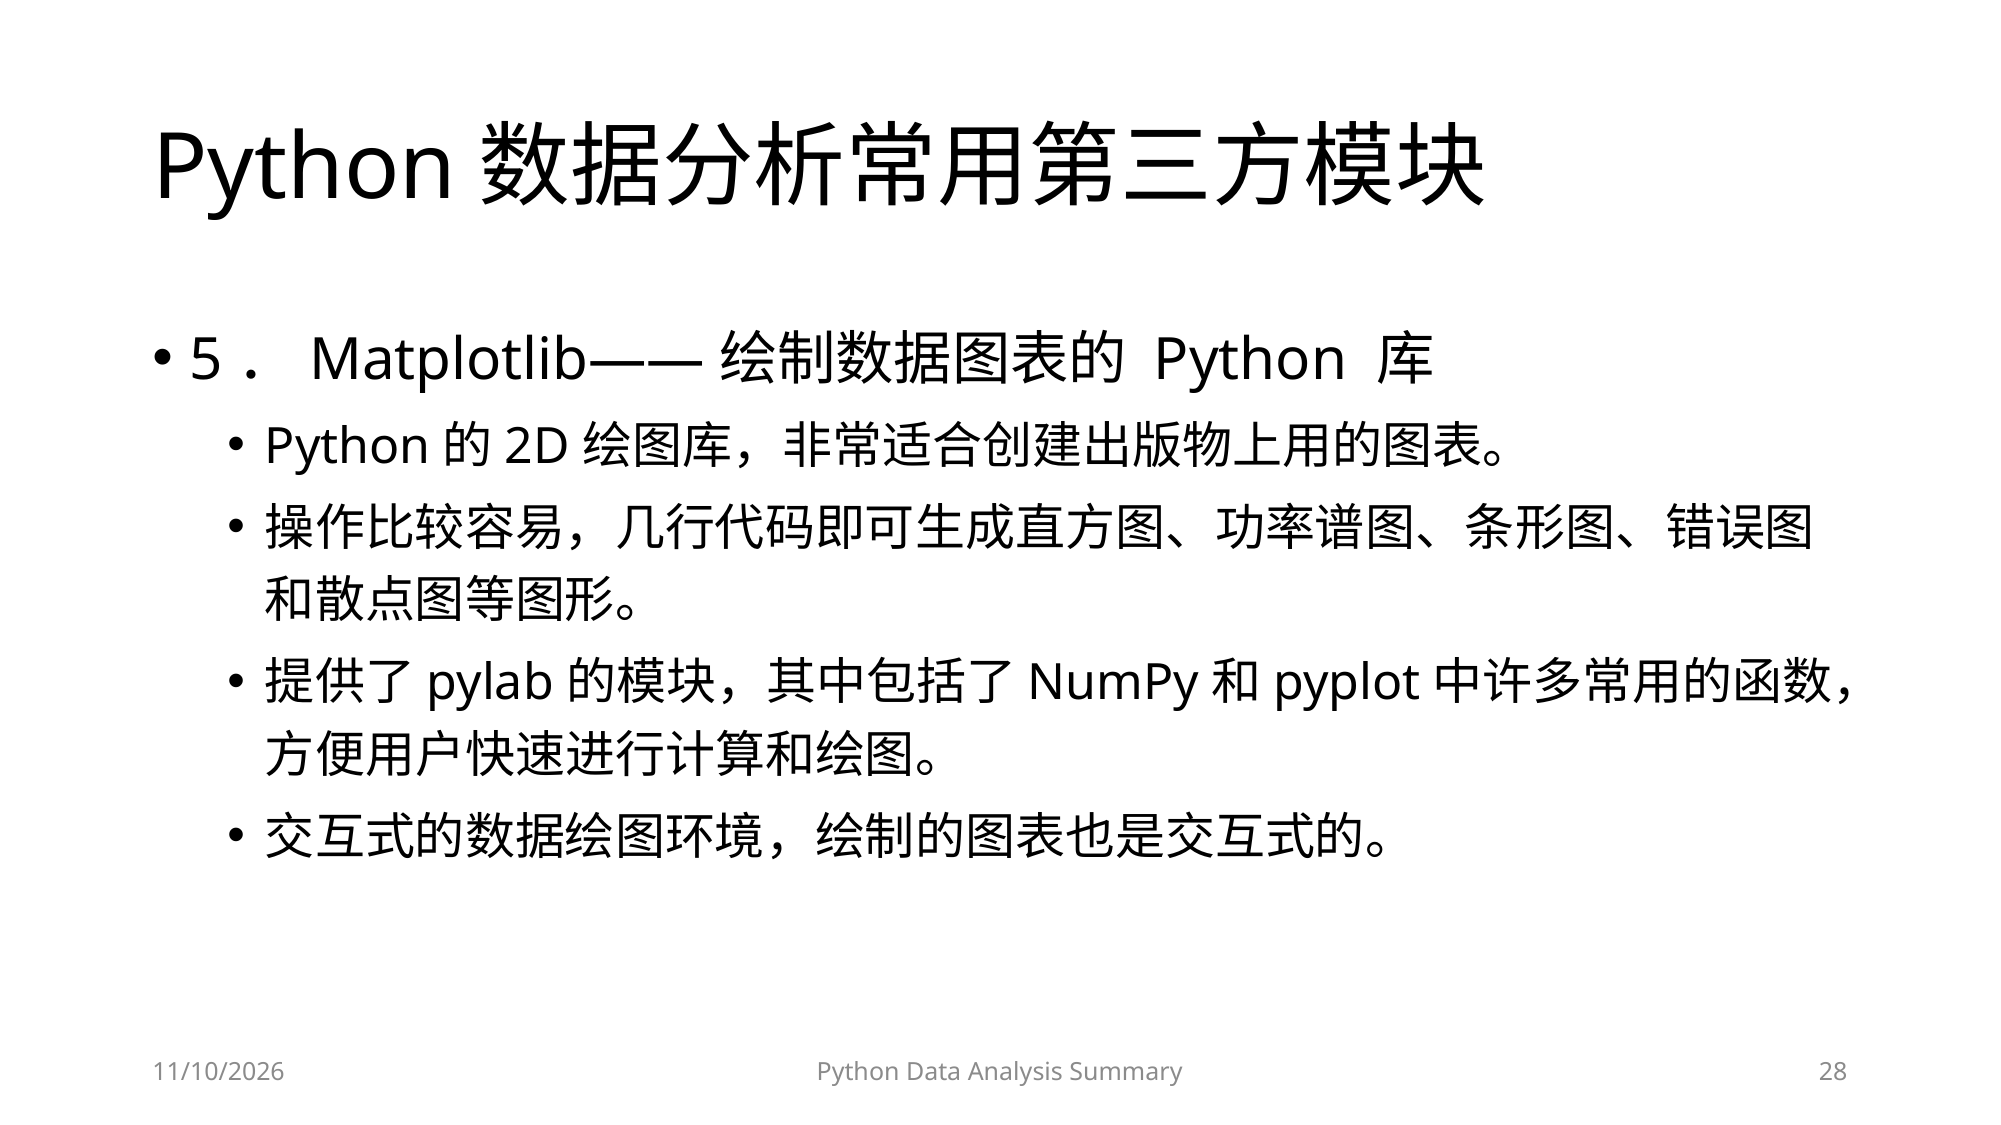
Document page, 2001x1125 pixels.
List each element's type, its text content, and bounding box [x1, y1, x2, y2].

list 5．Matplotlib——绘制数据图表的 Python 库 Python的2D绘图库，非常适合创建出版物上用的图表。 操作比较容易，几行代码即可生成直方图、功率谱图、条形图、错误图和散点图等图形。 提供了pylab的模块，其中包括了NumPy和pyplot中许多常用的函数，方便用户快速进行计算和绘图。 交互式的数据绘图环境，绘制的图表也是交互式的。 [137, 299, 1863, 1014]
footer Python Data Analysis Summary [662, 1042, 1338, 1103]
title Python数据分析常用第三方模块 [137, 59, 1863, 278]
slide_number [137, 1042, 588, 1103]
slide_number 28 [1412, 1042, 1863, 1103]
